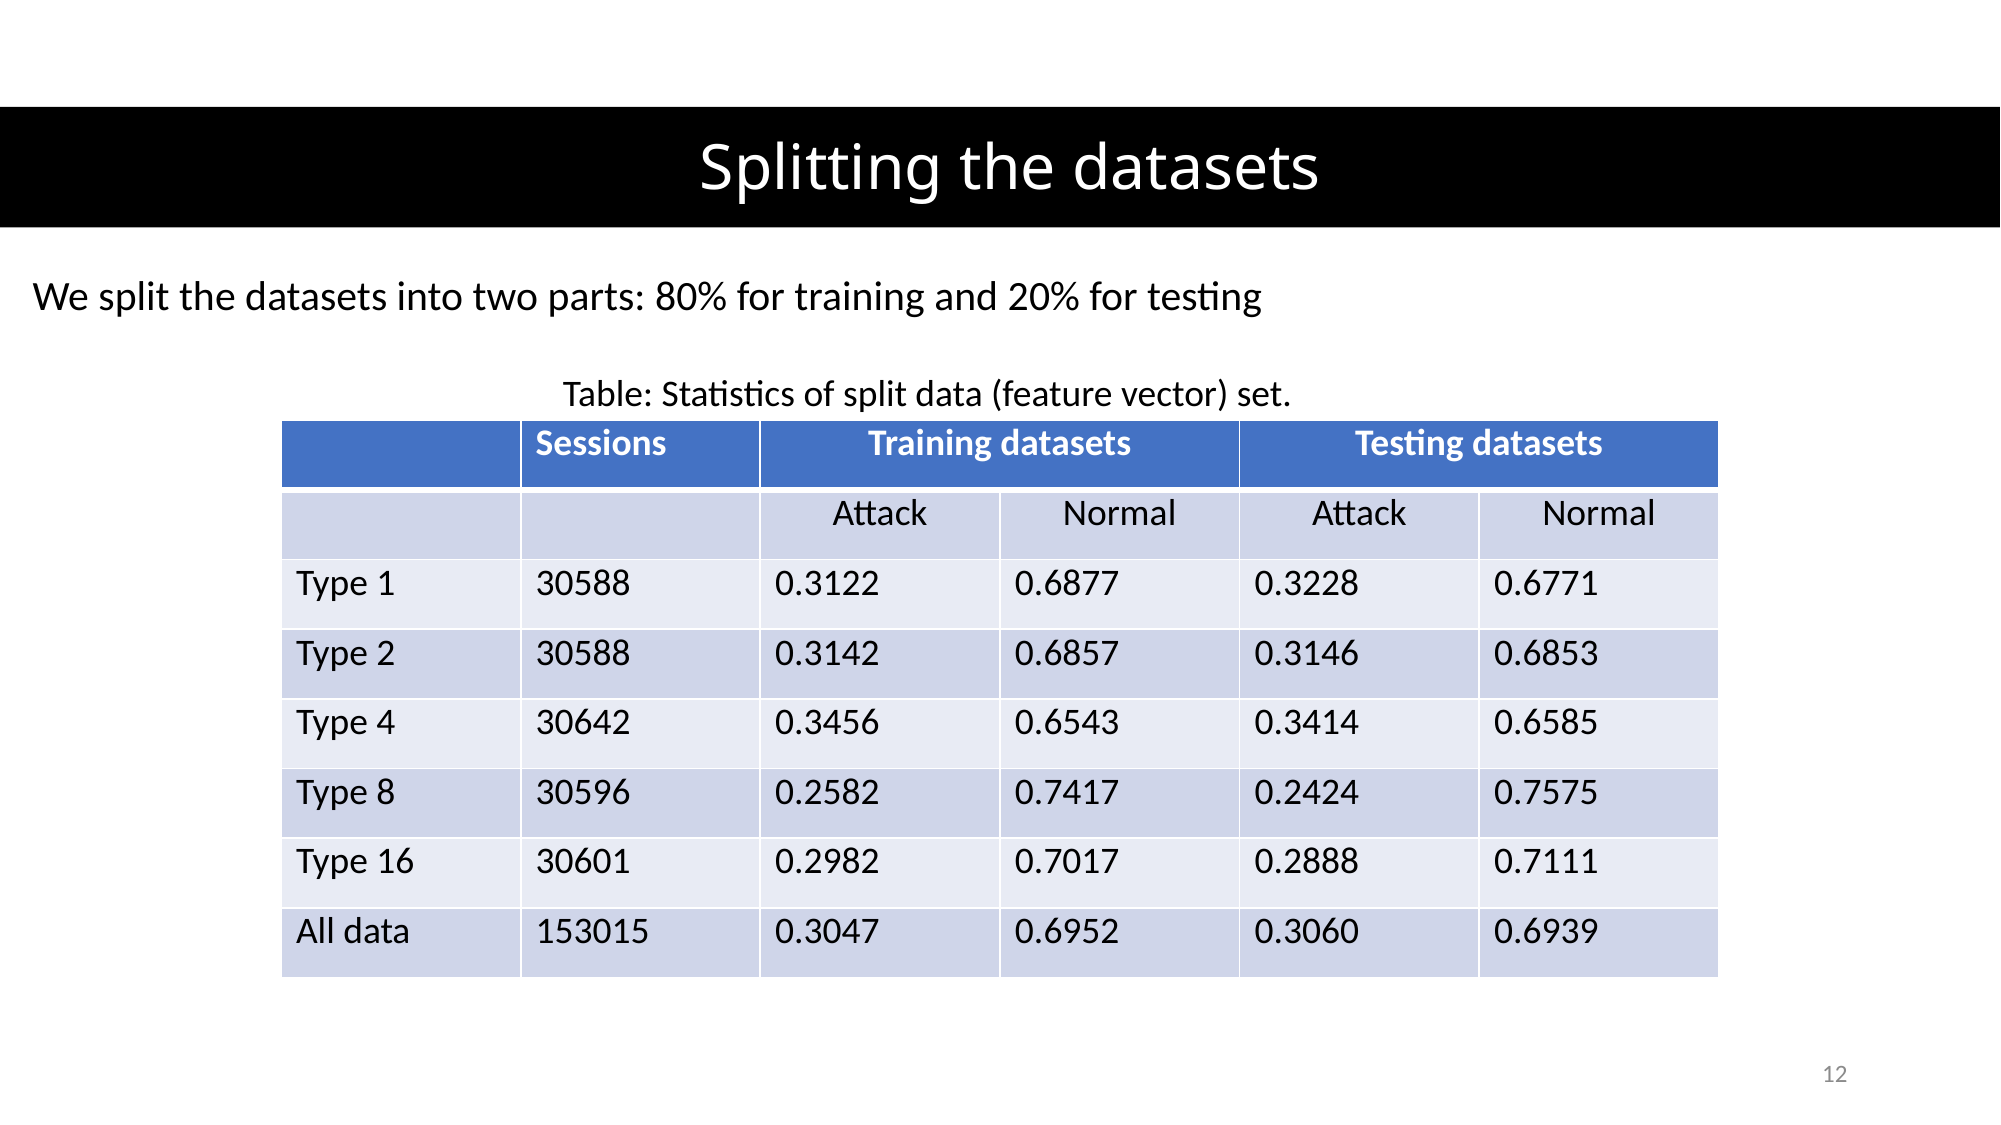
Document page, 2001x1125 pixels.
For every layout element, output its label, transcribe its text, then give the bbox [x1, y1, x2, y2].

table_cell 0.3228 [1240, 560, 1478, 628]
table_cell 0.3146 [1240, 630, 1478, 698]
table_cell 0.6857 [1001, 630, 1239, 698]
table_cell 30588 [522, 630, 759, 698]
table_cell Type 8 [282, 769, 520, 837]
table_cell 0.6877 [1001, 560, 1239, 628]
table_cell 0.6952 [1001, 909, 1239, 977]
table_cell Normal [1480, 493, 1718, 559]
table_cell 0.2582 [761, 769, 999, 837]
text_box 12 [1412, 1042, 1863, 1103]
table_cell 0.3414 [1240, 700, 1478, 768]
table_cell Type 1 [282, 560, 520, 628]
table_cell 0.3122 [761, 560, 999, 628]
table_cell 0.7575 [1480, 769, 1718, 837]
table_cell 0.6939 [1480, 909, 1718, 977]
table_cell 0.3142 [761, 630, 999, 698]
table_cell 153015 [522, 909, 759, 977]
table_cell 30588 [522, 560, 759, 628]
table_cell 0.3047 [761, 909, 999, 977]
table_cell 0.6585 [1480, 700, 1718, 768]
table_cell [522, 493, 759, 559]
table_cell All data [282, 909, 520, 977]
text_box Splitting the datasets [91, 105, 1931, 228]
table_header Training datasets [761, 421, 1239, 487]
table_cell 30596 [522, 769, 759, 837]
table_cell 0.6853 [1480, 630, 1718, 698]
table_cell 0.6771 [1480, 560, 1718, 628]
table_cell 0.3060 [1240, 909, 1478, 977]
table_cell 0.6543 [1001, 700, 1239, 768]
table_header Sessions [522, 421, 759, 487]
table_cell 30601 [522, 839, 759, 907]
table_header Testing datasets [1240, 421, 1718, 487]
table_cell 0.2888 [1240, 839, 1478, 907]
table_cell 0.3456 [761, 700, 999, 768]
table_cell 0.7017 [1001, 839, 1239, 907]
text_box Table: Statistics of split data (feature vector) set. [548, 361, 1496, 421]
table_cell Normal [1001, 493, 1239, 559]
table_cell 0.7417 [1001, 769, 1239, 837]
table_cell 0.7111 [1480, 839, 1718, 907]
table_cell 0.2424 [1240, 769, 1478, 837]
table_cell 30642 [522, 700, 759, 768]
table_cell Attack [1240, 493, 1478, 559]
table_cell Type 4 [282, 700, 520, 768]
table_cell [282, 493, 520, 559]
text_box We split the datasets into two parts: 80% for training and 20% for testing [17, 261, 1582, 327]
table_header [282, 421, 520, 487]
table_cell Type 2 [282, 630, 520, 698]
table_cell Type 16 [282, 839, 520, 907]
table_cell 0.2982 [761, 839, 999, 907]
table_cell Attack [761, 493, 999, 559]
text_box [0, 105, 2000, 230]
